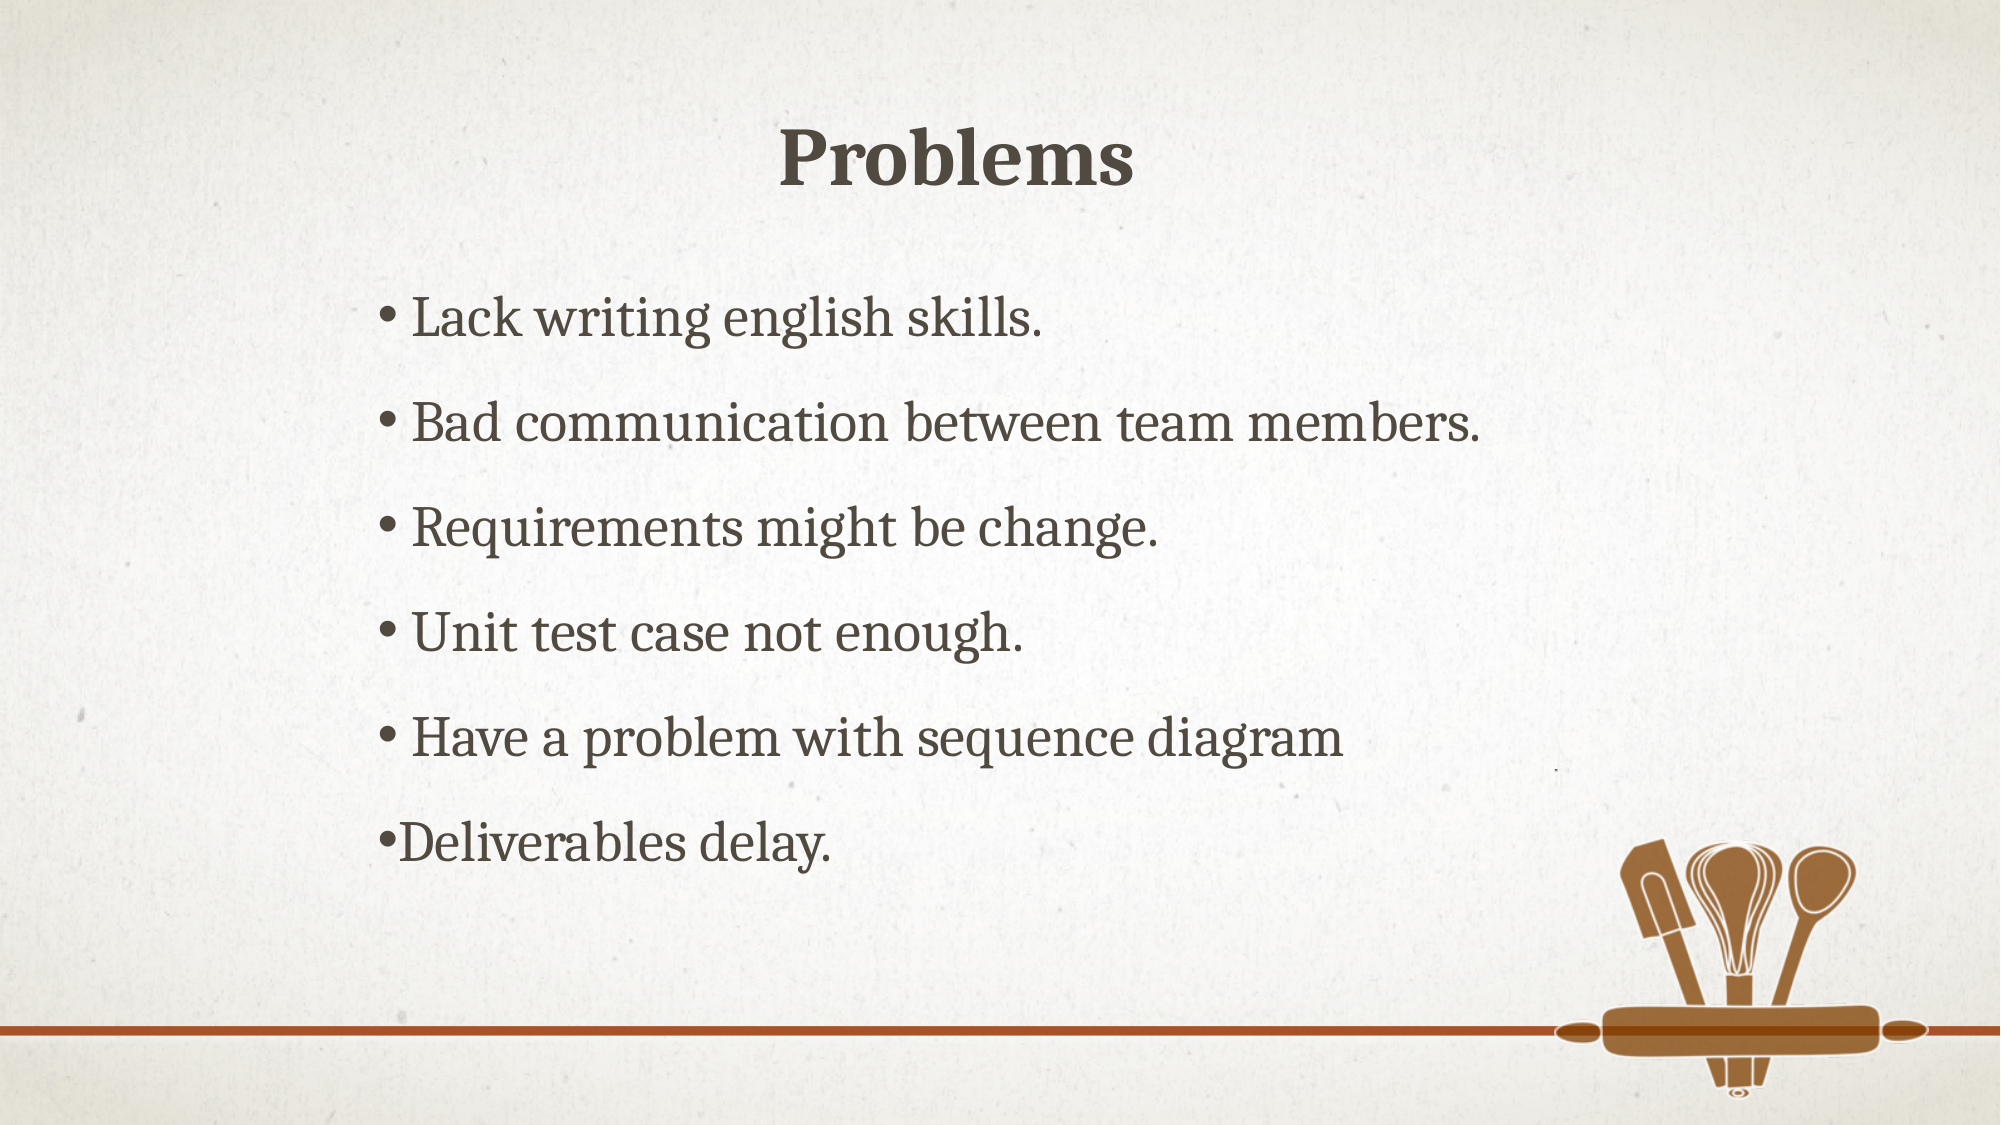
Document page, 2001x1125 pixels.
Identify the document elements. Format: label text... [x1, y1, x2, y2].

picture [0, 0, 2001, 1125]
text_box Lack writing english skills. Bad communication between team members. Requirements might be change. Unit test case not enough. Have a problem with sequence diagram Deliverables delay. [363, 236, 1742, 881]
text_box Problems [505, 106, 1402, 218]
